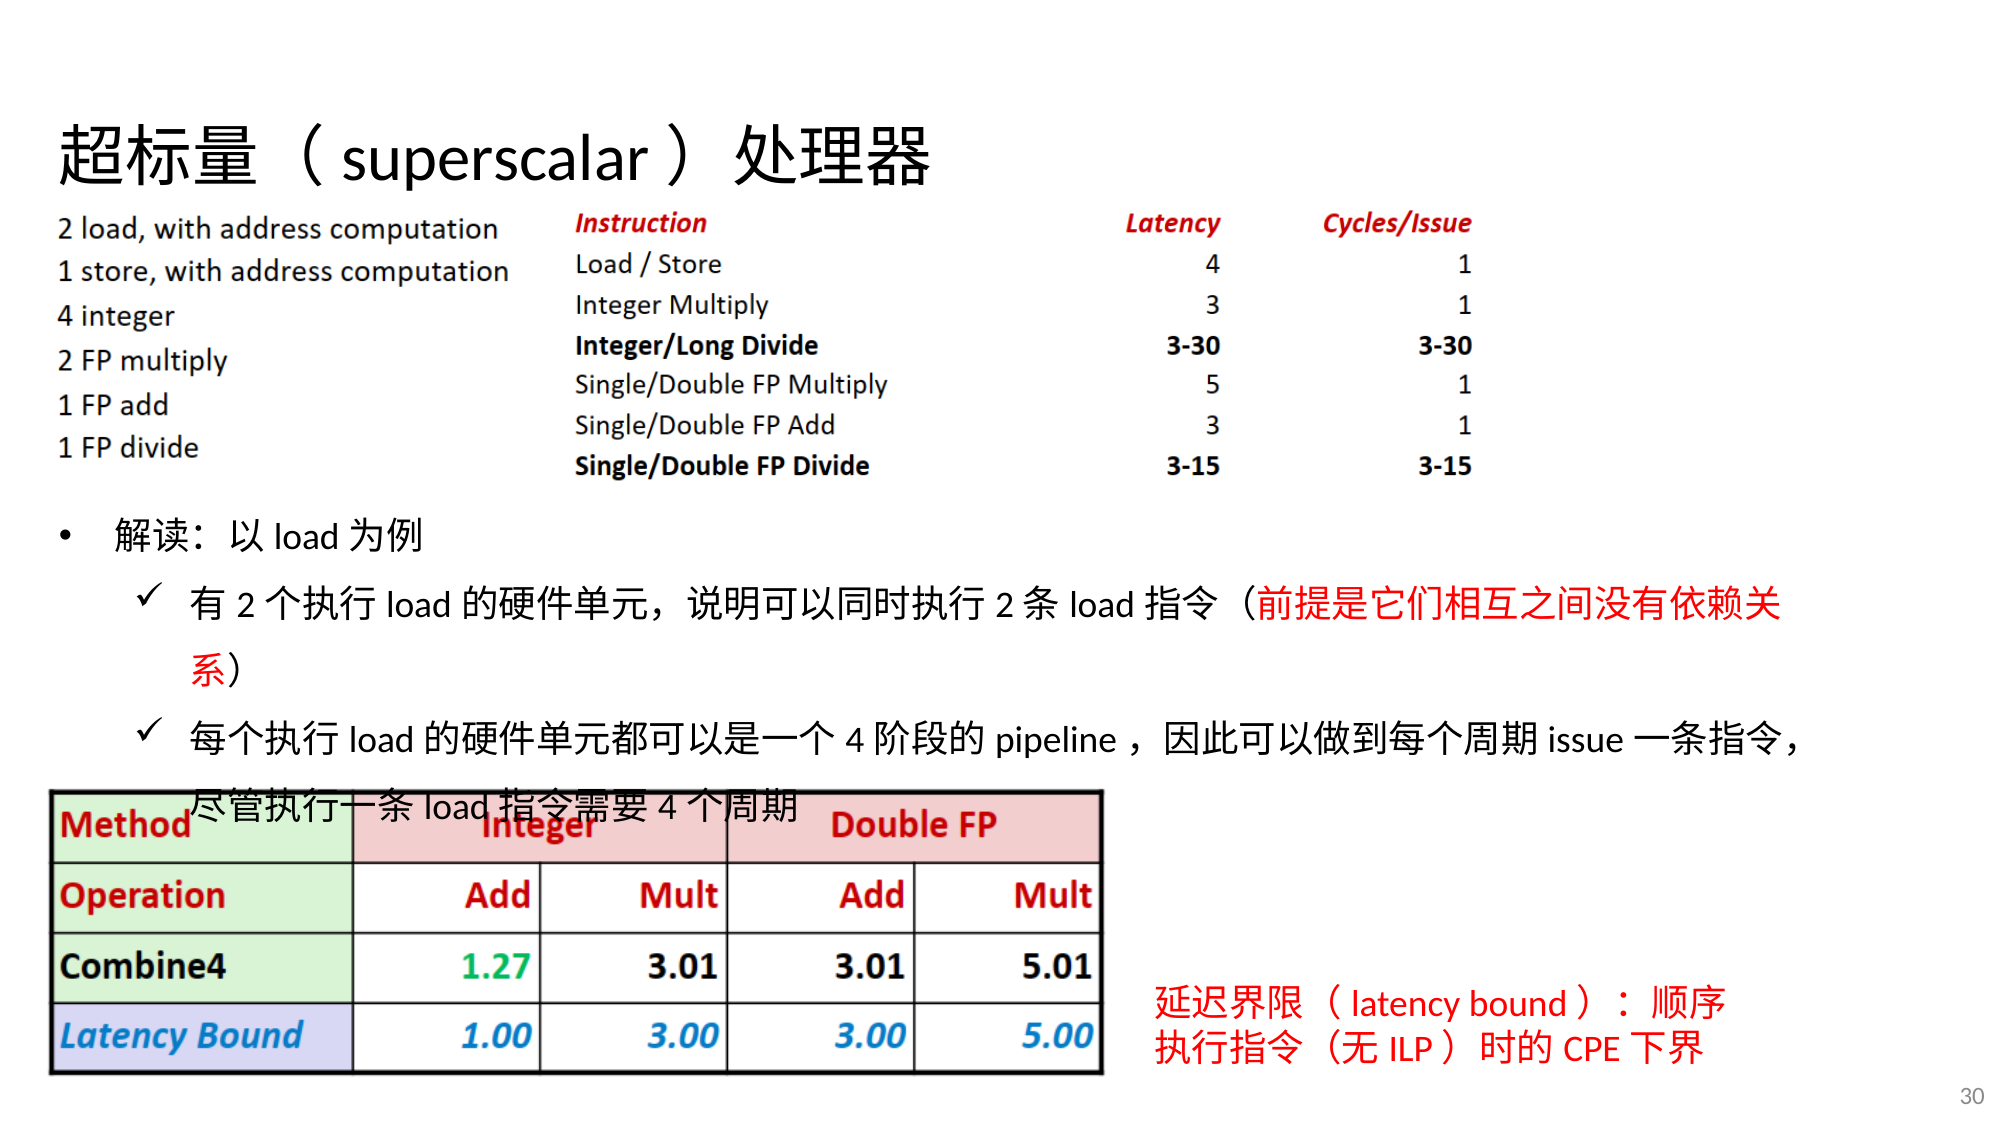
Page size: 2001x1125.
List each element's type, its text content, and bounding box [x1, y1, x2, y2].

text_box 解读：以load为例 有2个执行load的硬件单元，说明可以同时执行2条load指令（前提是它们相互之间没有依赖关系） 每个执行load的硬件单元都可以是一个4阶段的pipeline，因此可以做到每个周期issue一条指令，尽管执行一条load指令需要4个周期 [43, 482, 1845, 835]
text_box 超标量（superscalar）处理器 [43, 106, 986, 201]
text_box 延迟界限（latency bound）：顺序执行指令（无ILP）时的CPE下界 [1139, 971, 1749, 1077]
picture [43, 785, 1108, 1078]
slide_number 30 [1550, 1065, 2000, 1125]
picture [3, 202, 1500, 495]
